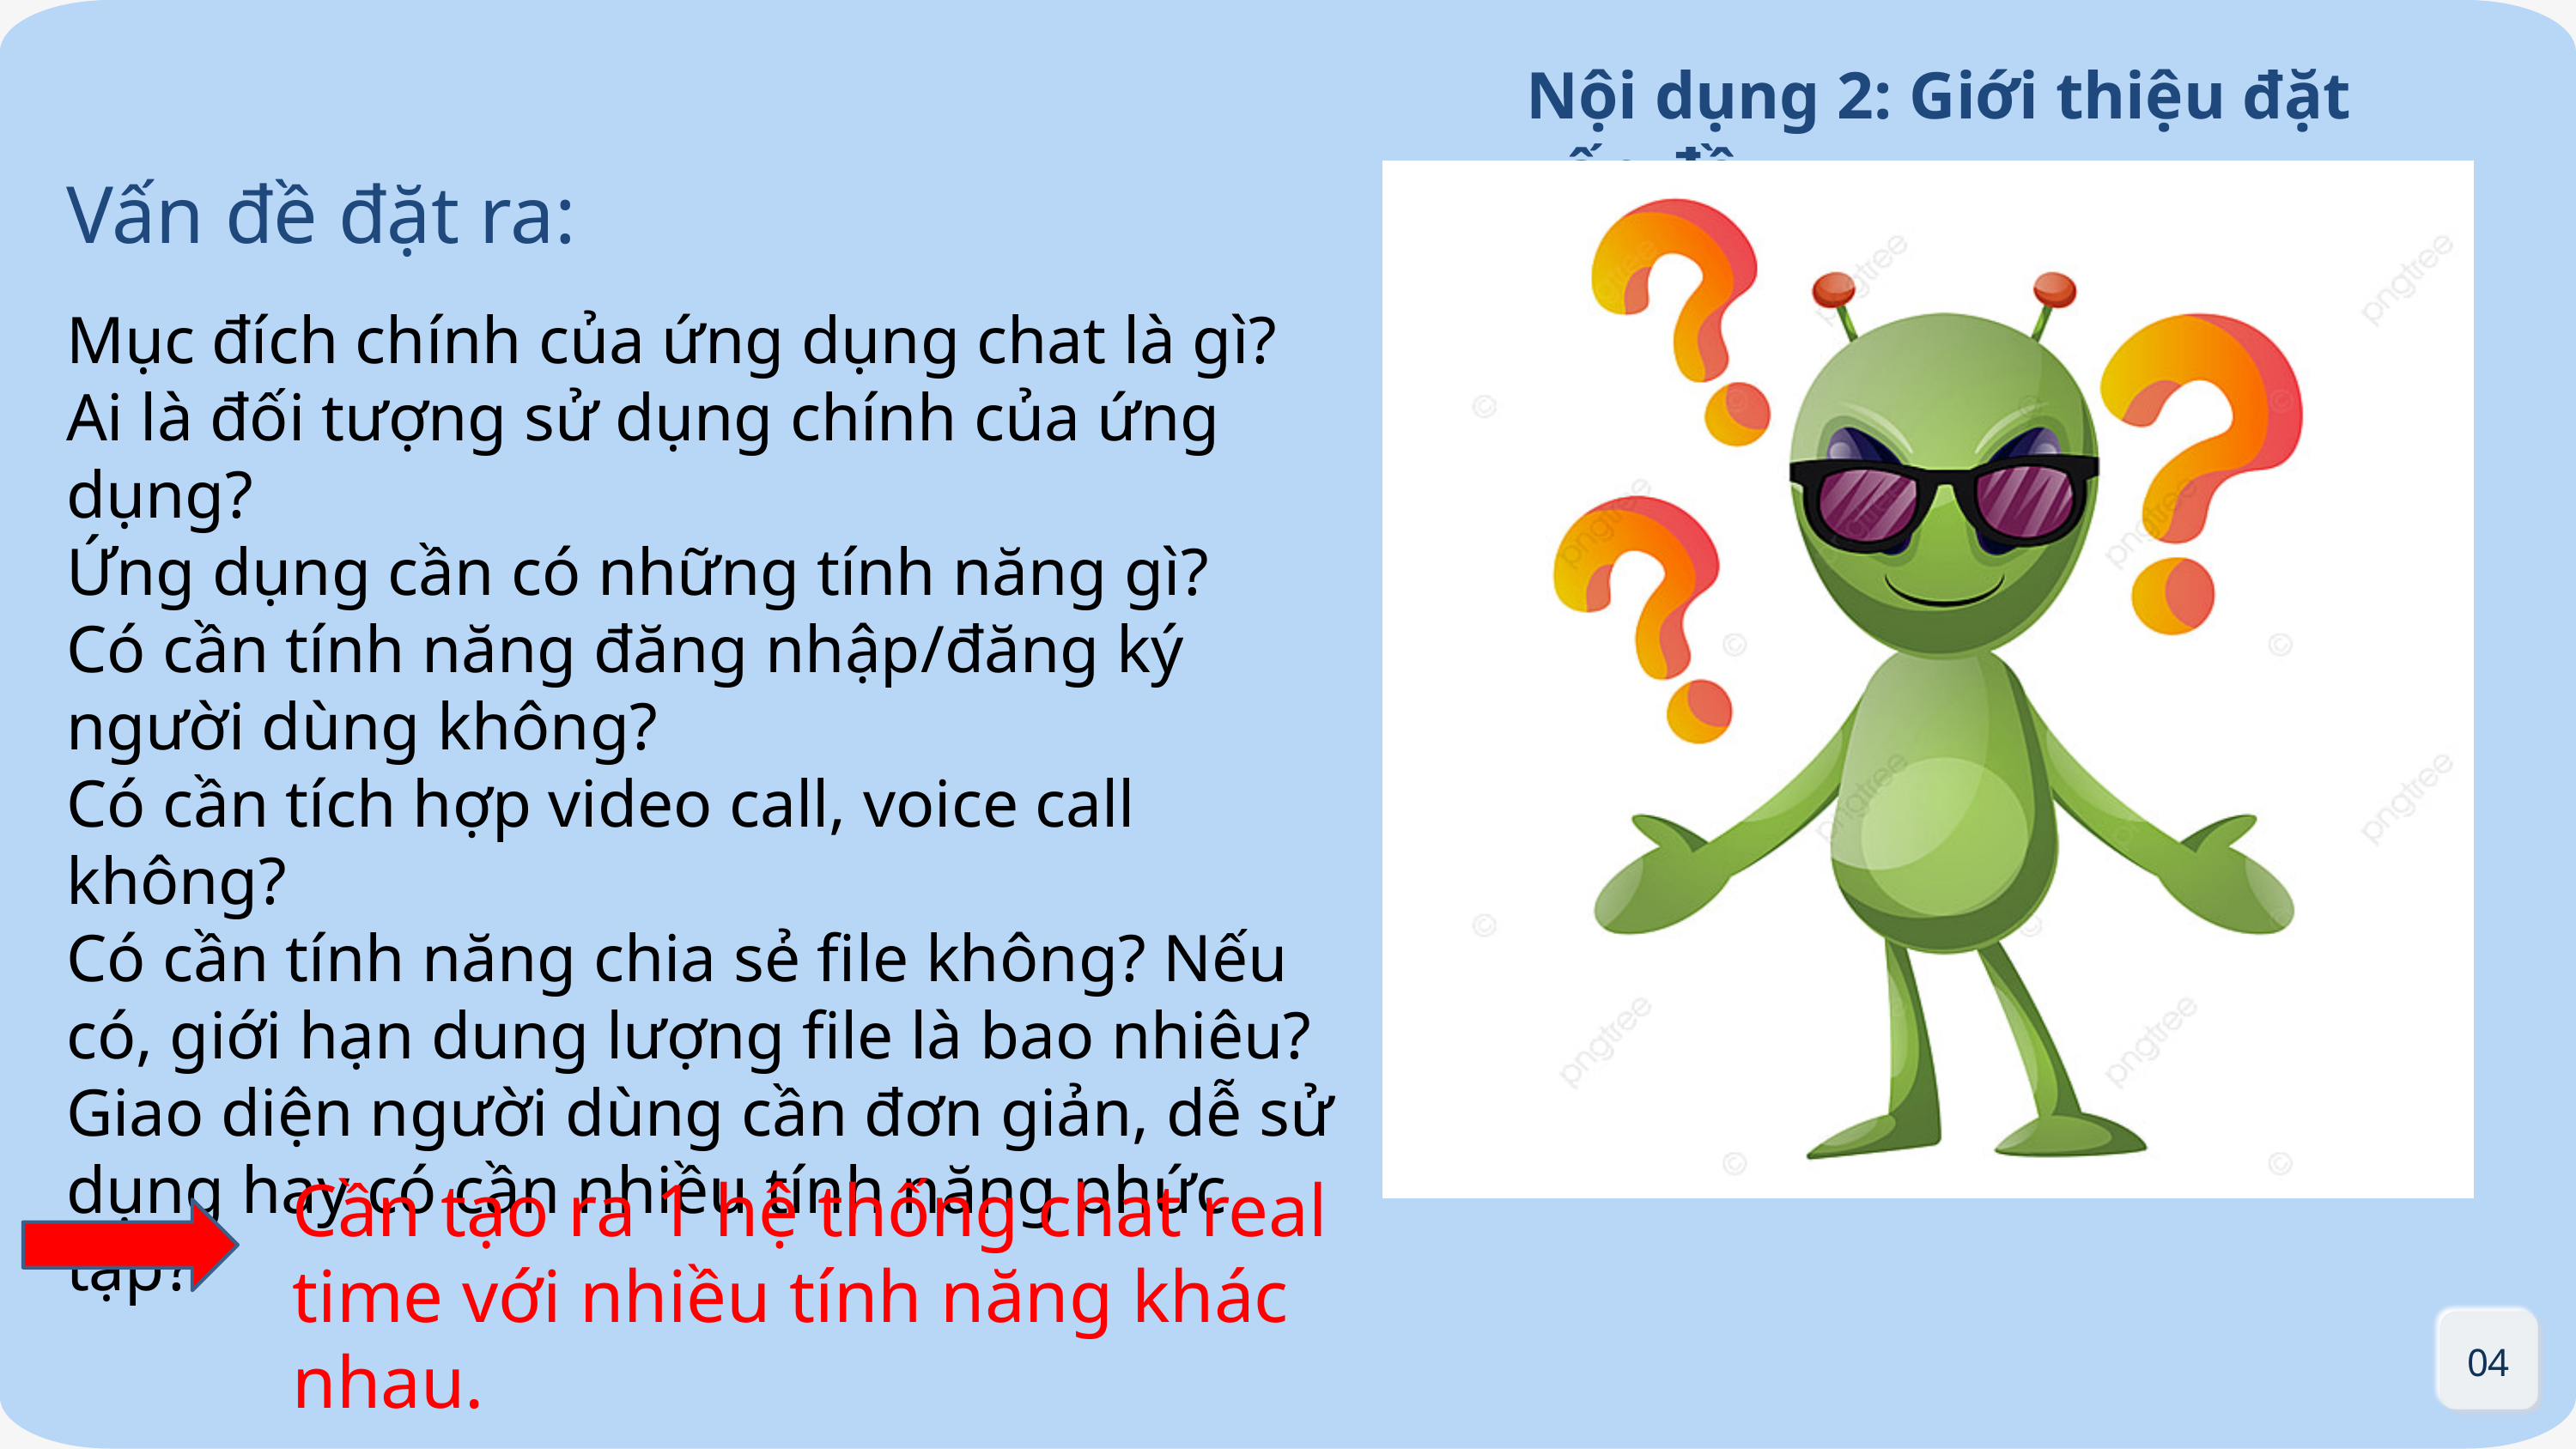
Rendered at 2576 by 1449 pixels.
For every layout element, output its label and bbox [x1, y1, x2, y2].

picture [1382, 161, 2475, 1198]
text_box [0, 0, 2576, 1449]
text_box [2430, 1301, 2547, 1418]
